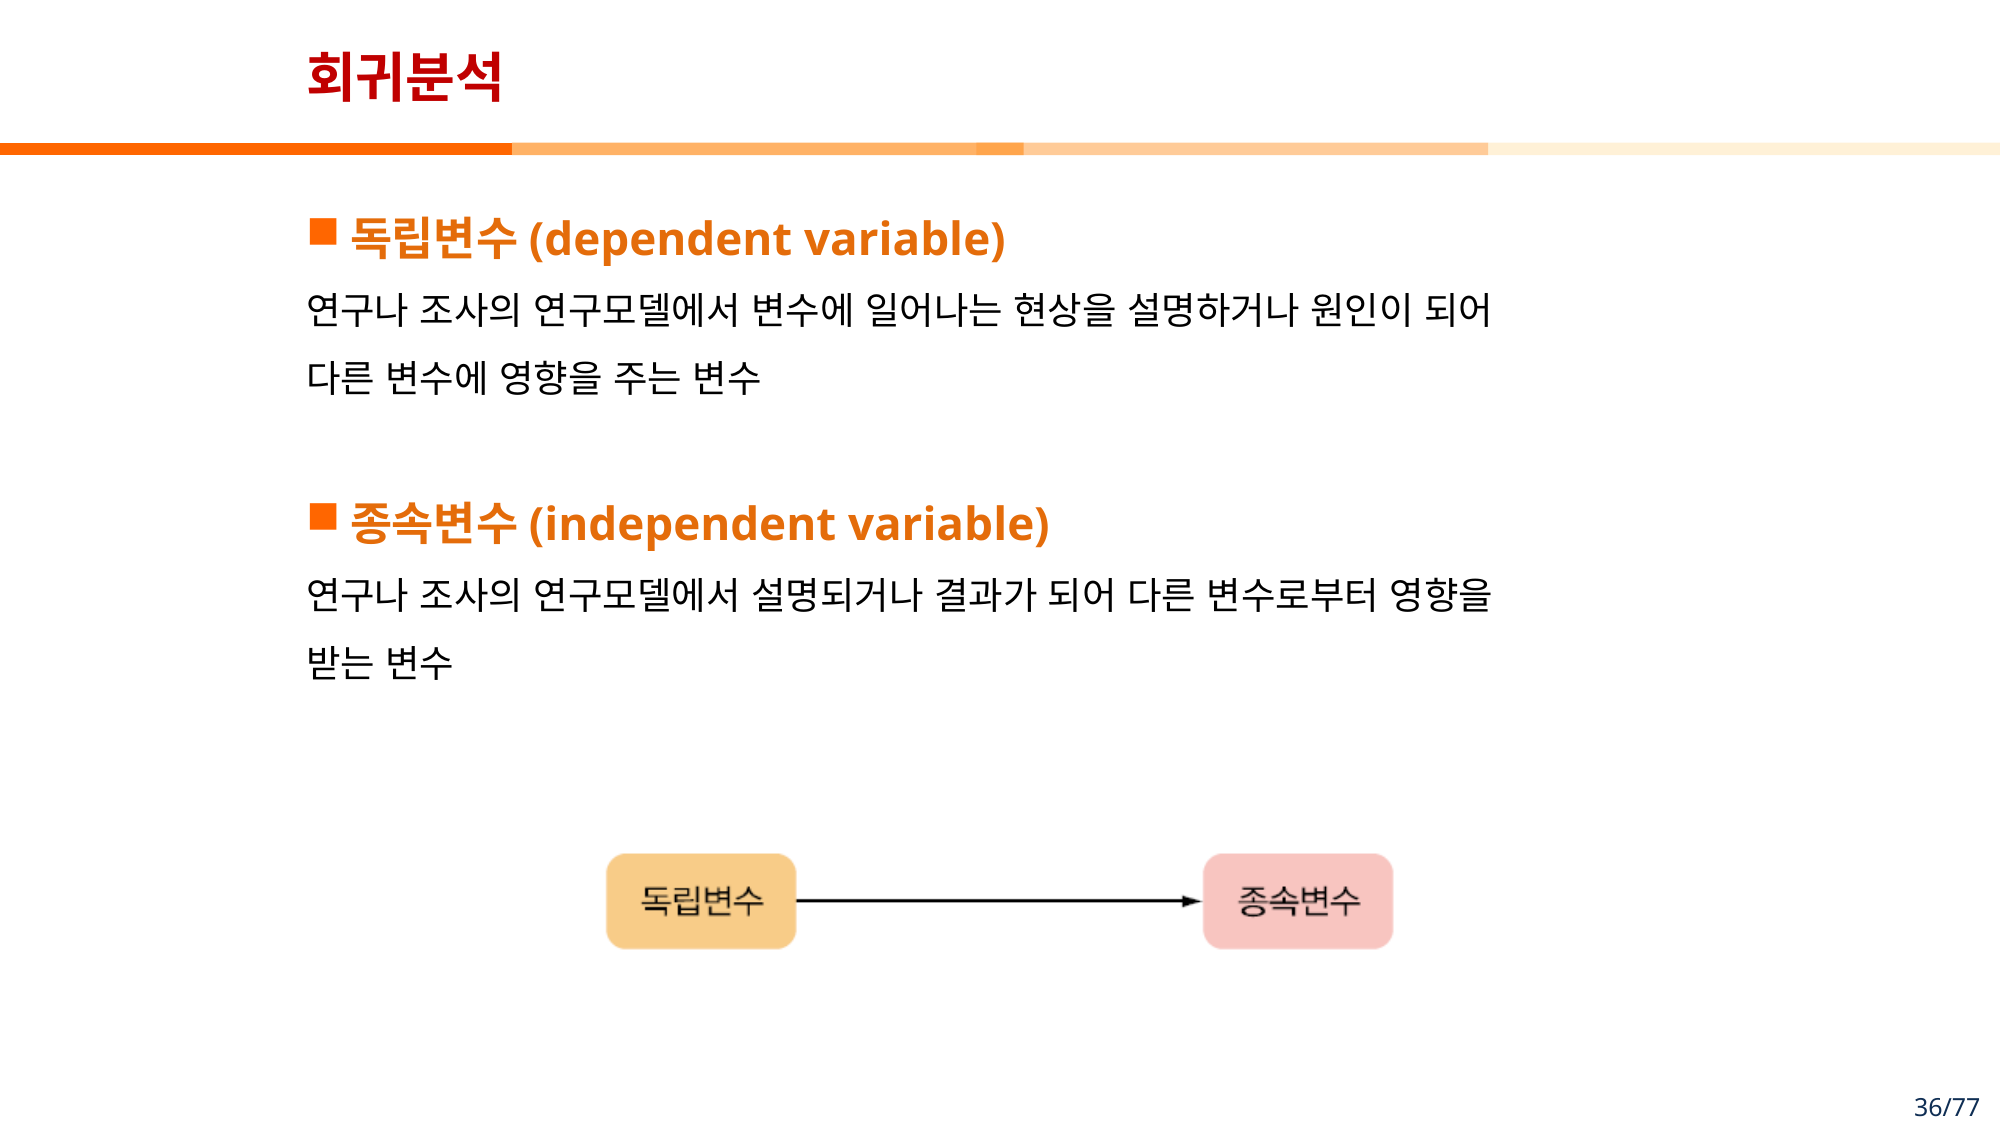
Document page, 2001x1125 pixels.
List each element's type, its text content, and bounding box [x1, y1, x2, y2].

picture [599, 845, 1401, 956]
title 회귀분석 [291, 31, 1532, 122]
list 독립변수(dependent variable) 연구나 조사의 연구모델에서 변수에 일어나는 현상을 설명하거나 원인이 되어 다른 변수에 영향을 주는 변수 종속변수(independent variable) 연구나 조사의 연구모델에서 설명되거나 결과가 되어 다른 변수로부터 영향을 받는 변수 [291, 174, 1709, 1073]
